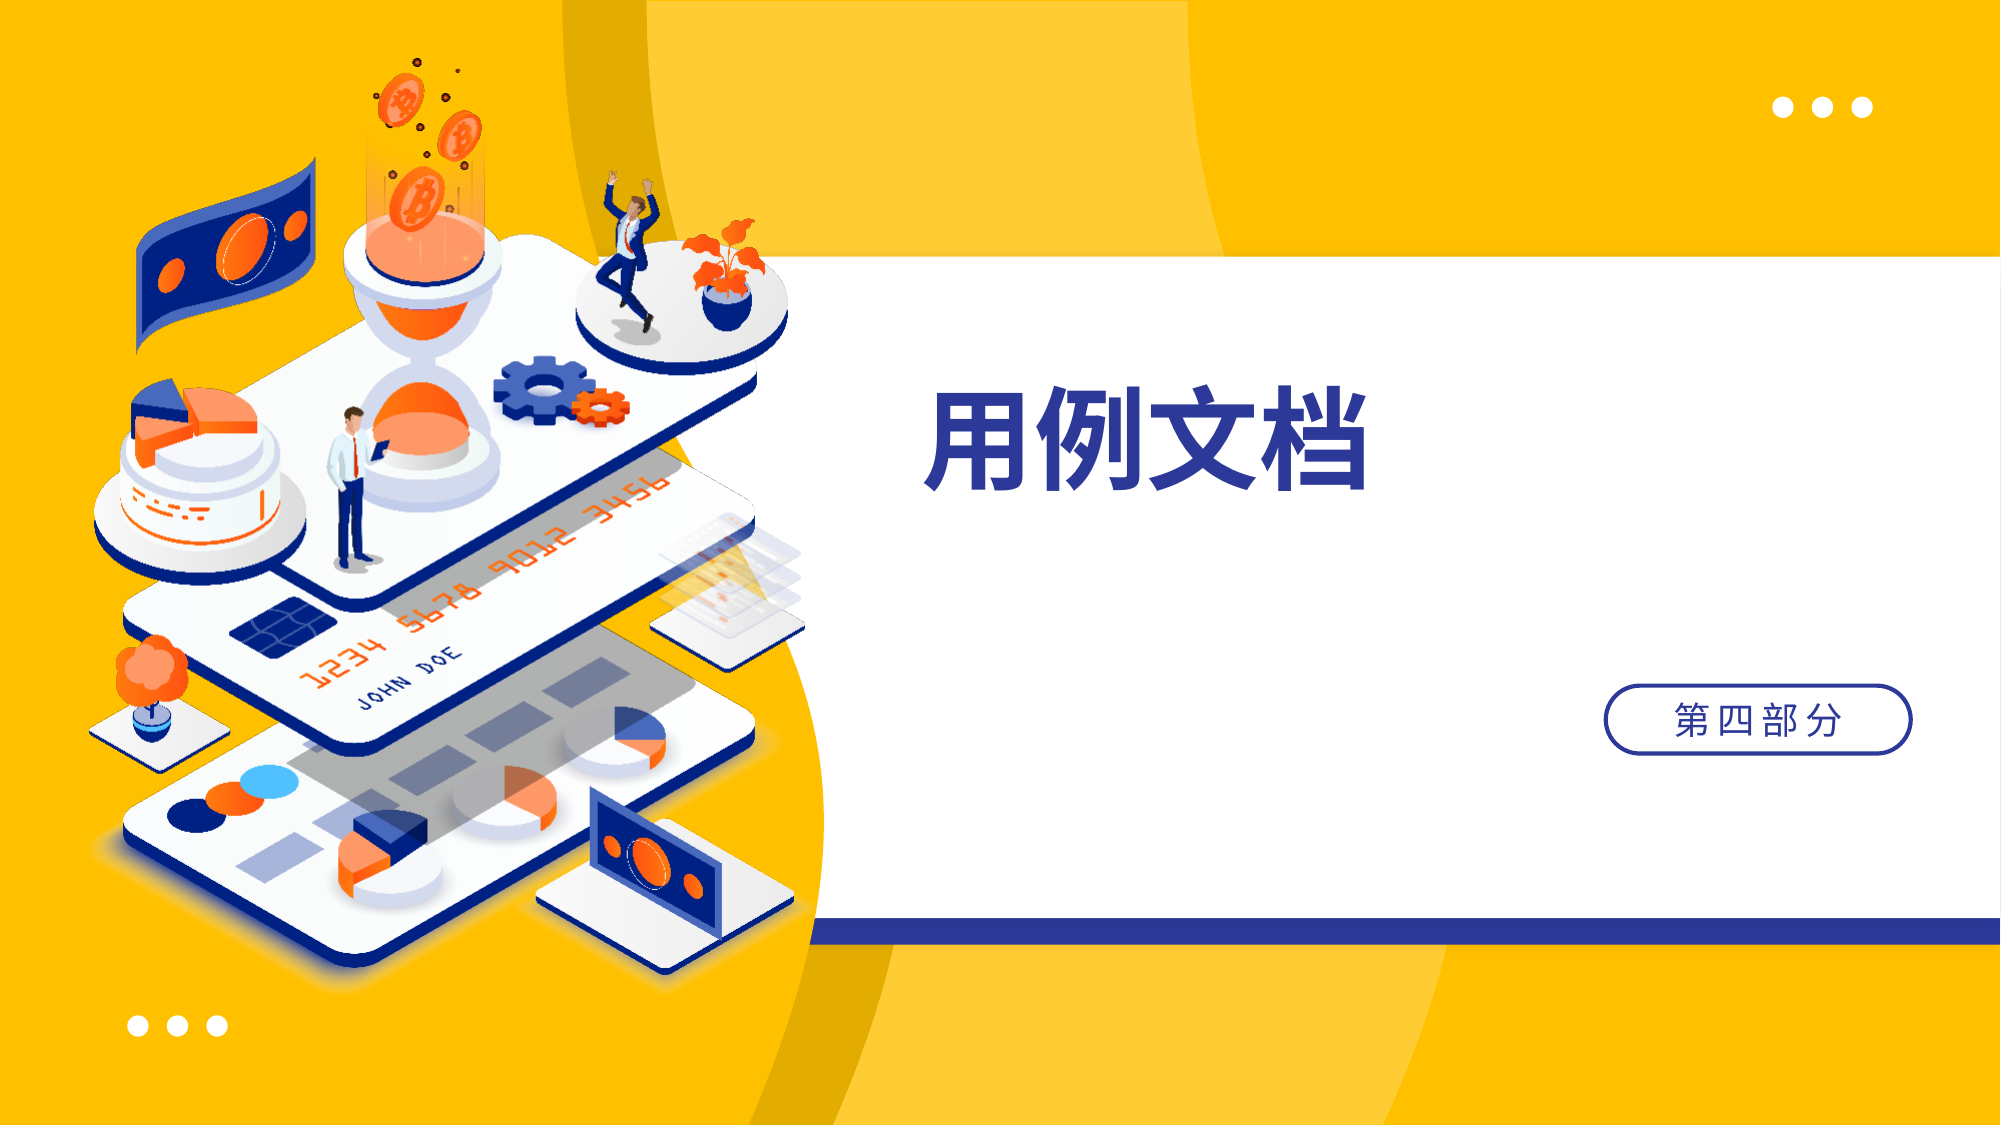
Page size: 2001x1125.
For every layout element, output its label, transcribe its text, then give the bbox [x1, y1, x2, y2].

text_box 第四部分 [1604, 684, 1912, 755]
picture [86, 58, 820, 997]
text_box 用例文档 [907, 361, 1387, 512]
